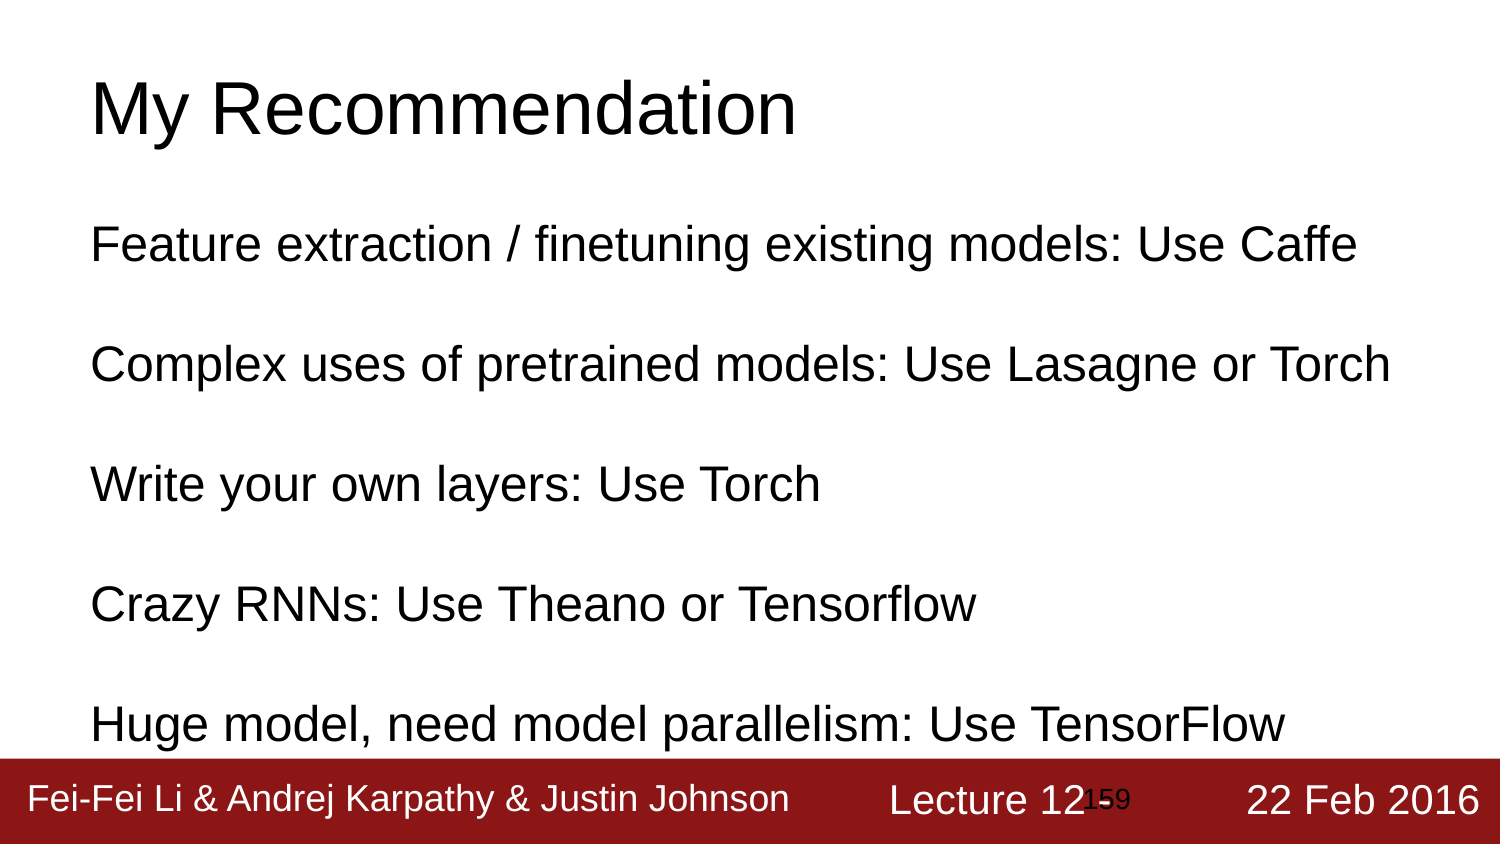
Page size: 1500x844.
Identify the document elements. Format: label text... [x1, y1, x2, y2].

title My Recommendation [75, 33, 1425, 175]
list Feature extraction / finetuning existing models: Use Caffe Complex uses of pretrained models: Use Lasagne or Torch Write your own layers: Use Torch Crazy RNNs: Use Theano or Tensorflow Huge model, need model parallelism: Use TensorFlow [75, 196, 1425, 750]
slide_number ‹#› [1067, 765, 1206, 830]
